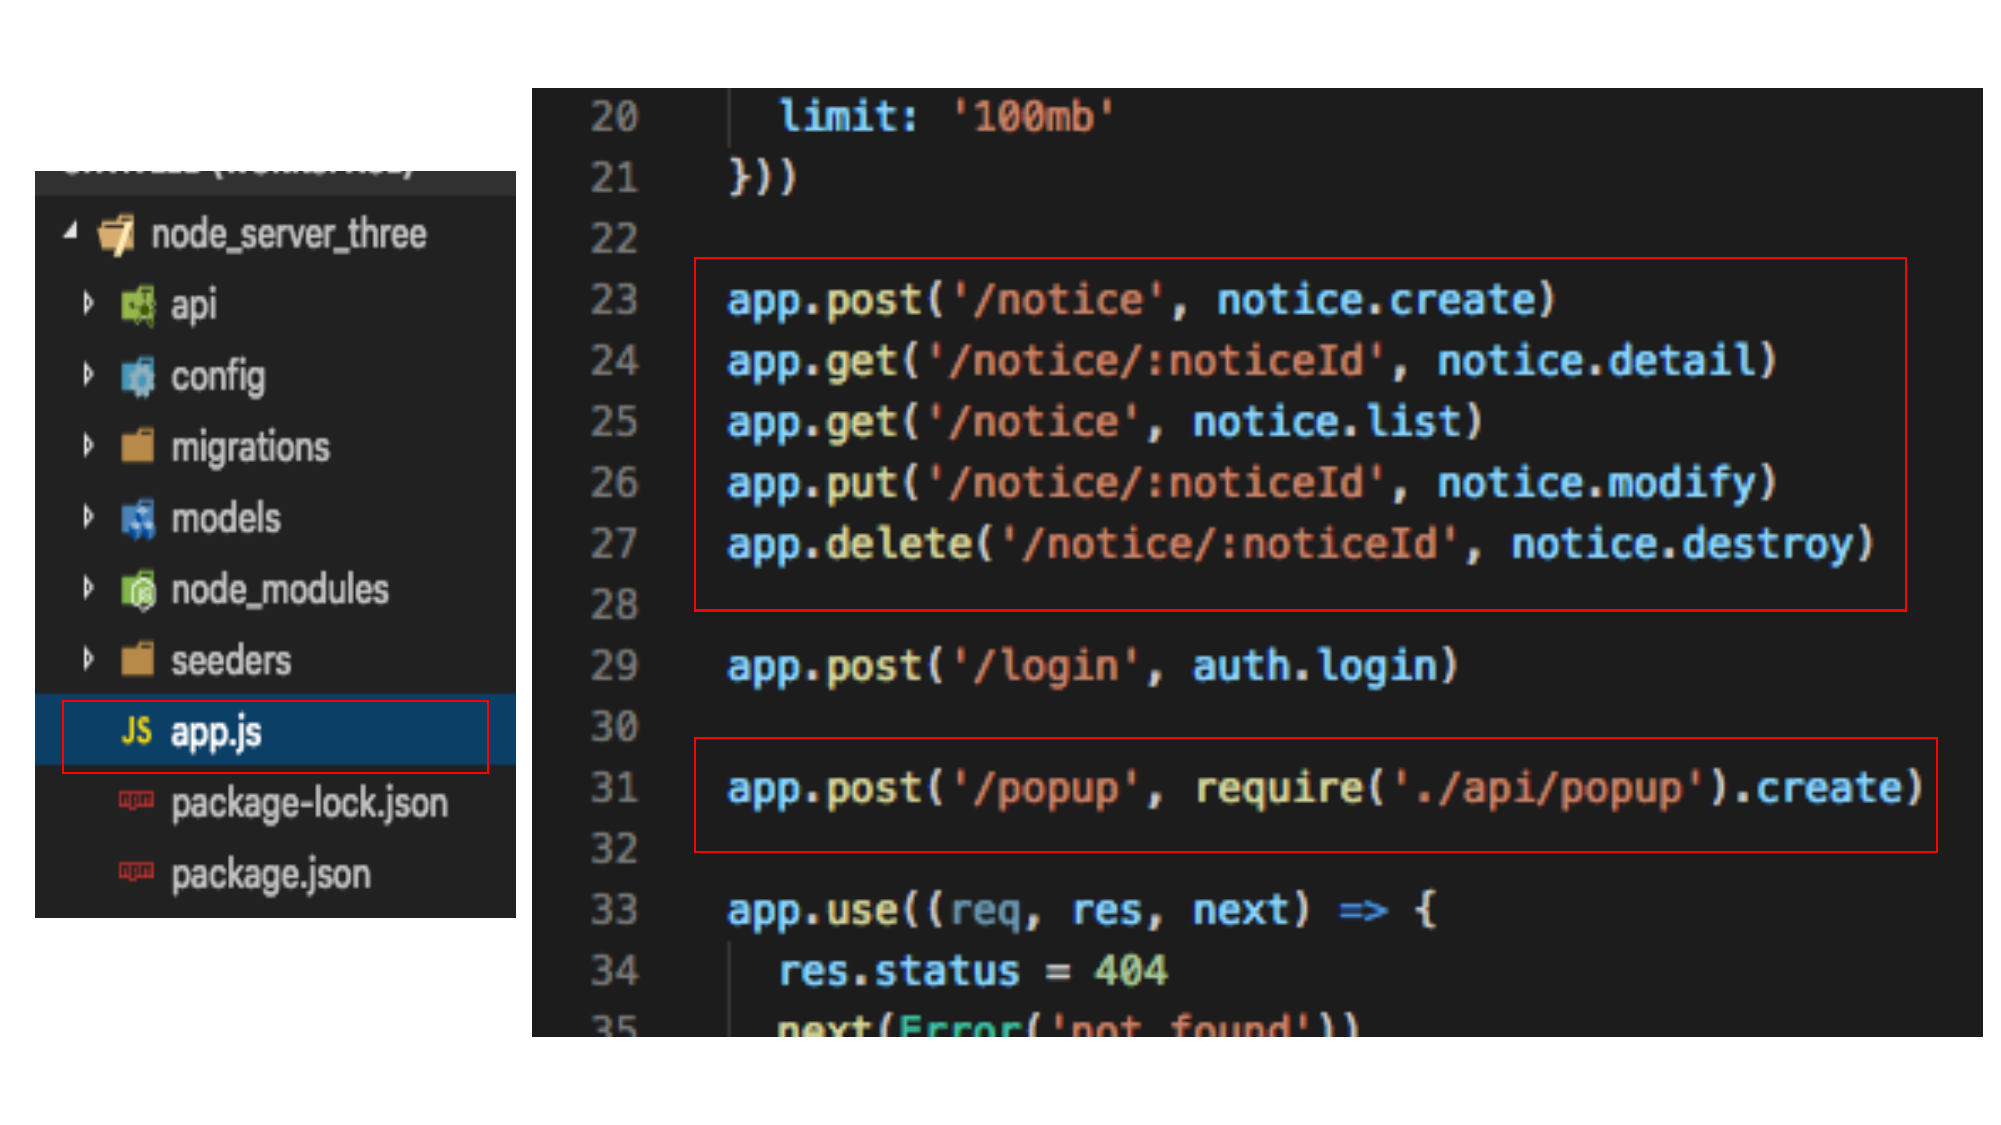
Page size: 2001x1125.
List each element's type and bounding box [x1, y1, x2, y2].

picture [34, 171, 516, 918]
picture [532, 88, 1983, 1037]
